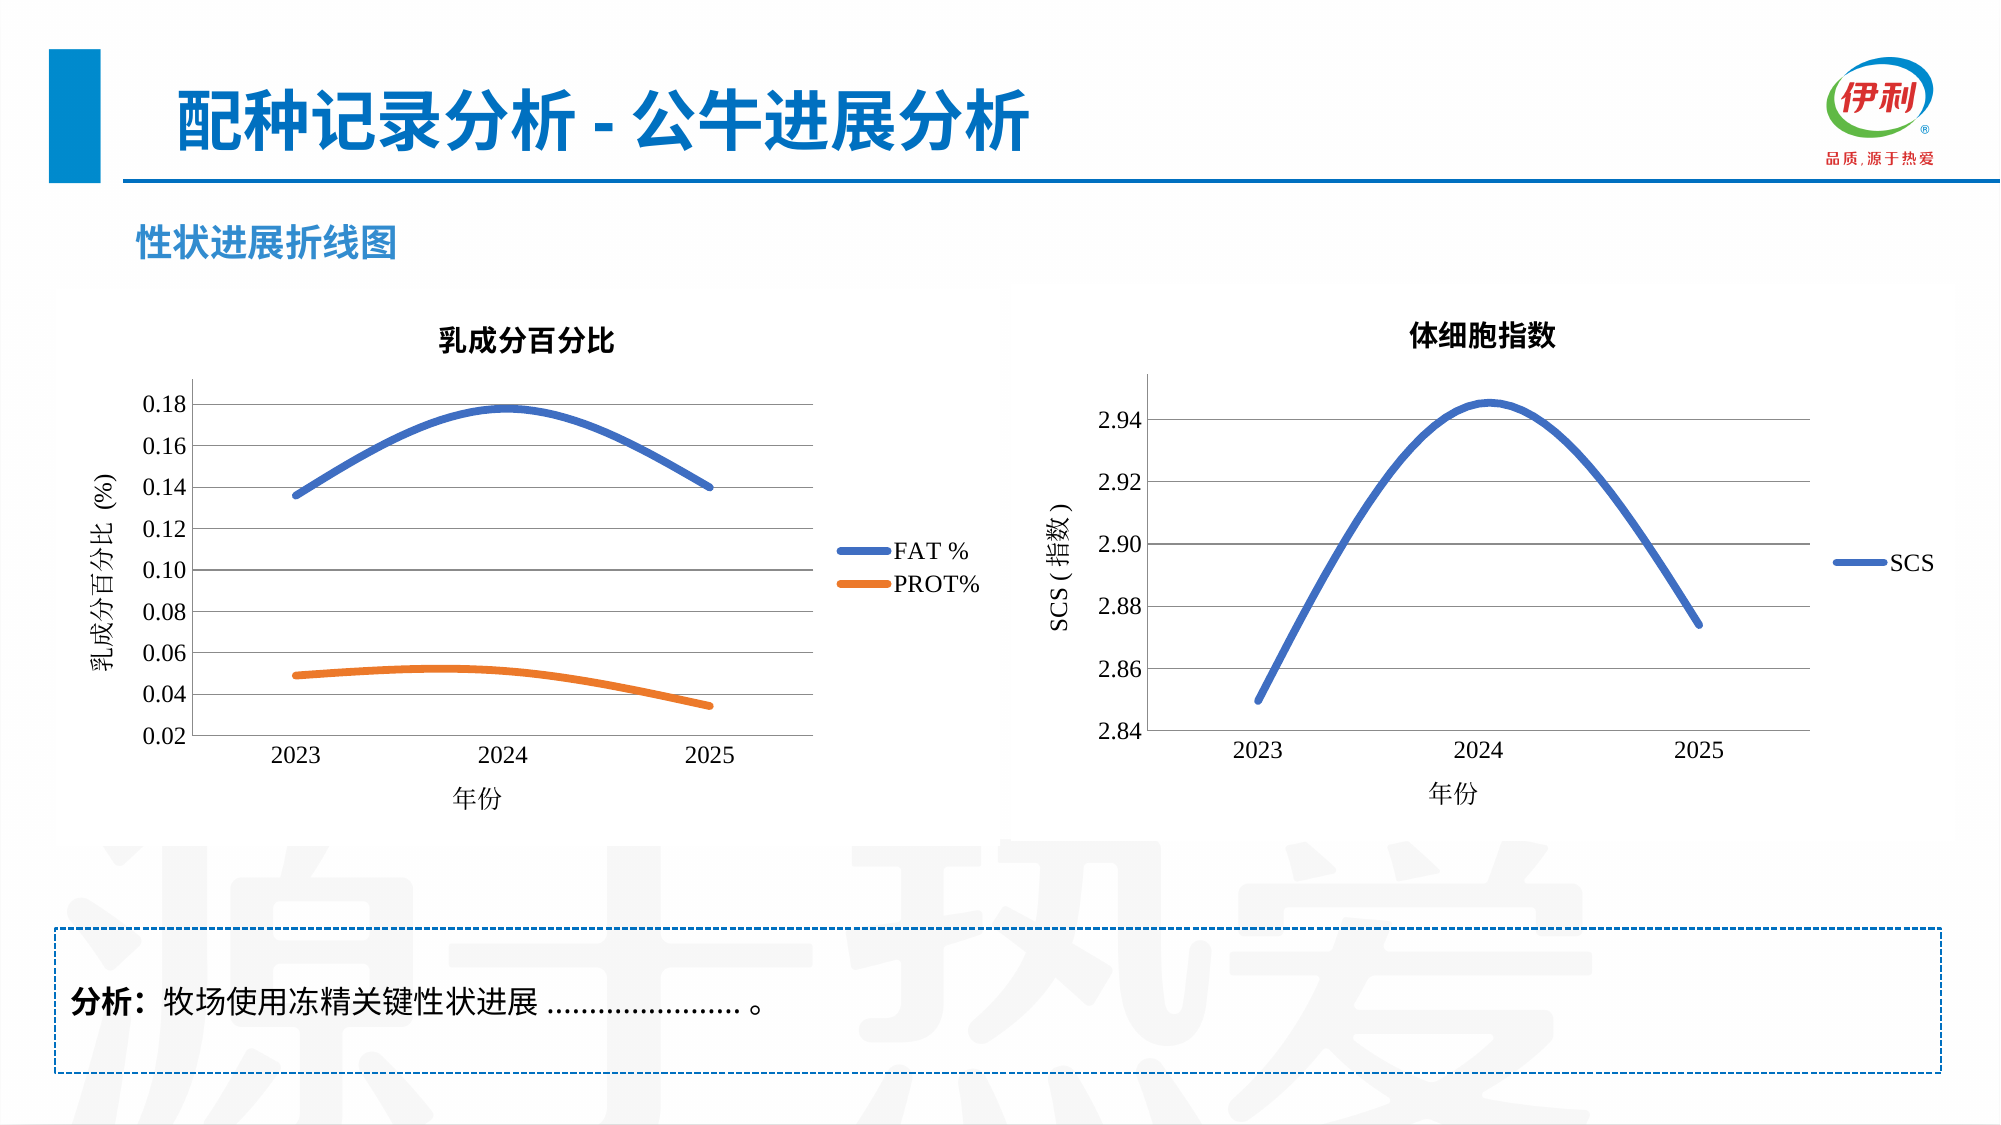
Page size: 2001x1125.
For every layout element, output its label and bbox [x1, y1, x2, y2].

picture [0, 0, 2000, 1125]
chart [1010, 284, 1956, 841]
table_header [134, 200, 528, 280]
chart [55, 289, 1001, 846]
text_box [161, 71, 1046, 167]
text_box [55, 928, 1942, 1073]
